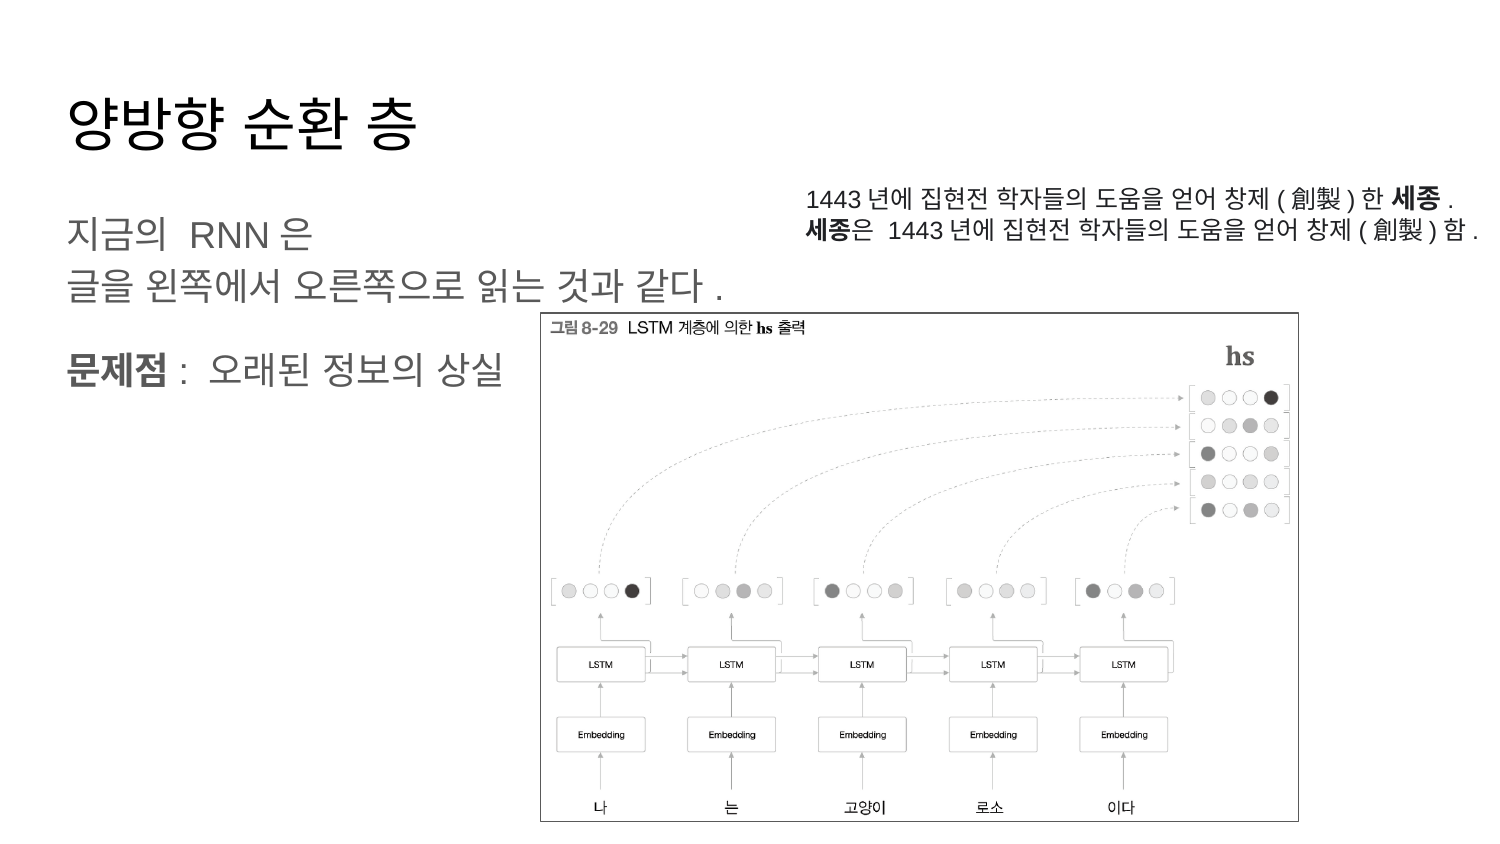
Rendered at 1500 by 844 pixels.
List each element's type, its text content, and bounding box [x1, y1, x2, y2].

text_box 1443년에 집현전 학자들의 도움을 얻어 창제(創製)한 세종. 세종은 1443년에 집현전 학자들의 도움을 얻어 창제(創製)함. [790, 166, 1500, 296]
title 양방향 순환 층 [51, 72, 1449, 167]
list 지금의 RNN은 글을 왼쪽에서 오른쪽으로 읽는 것과 같다. 문제점: 오래된 정보의 상실 [51, 189, 1449, 844]
picture [541, 313, 1299, 822]
